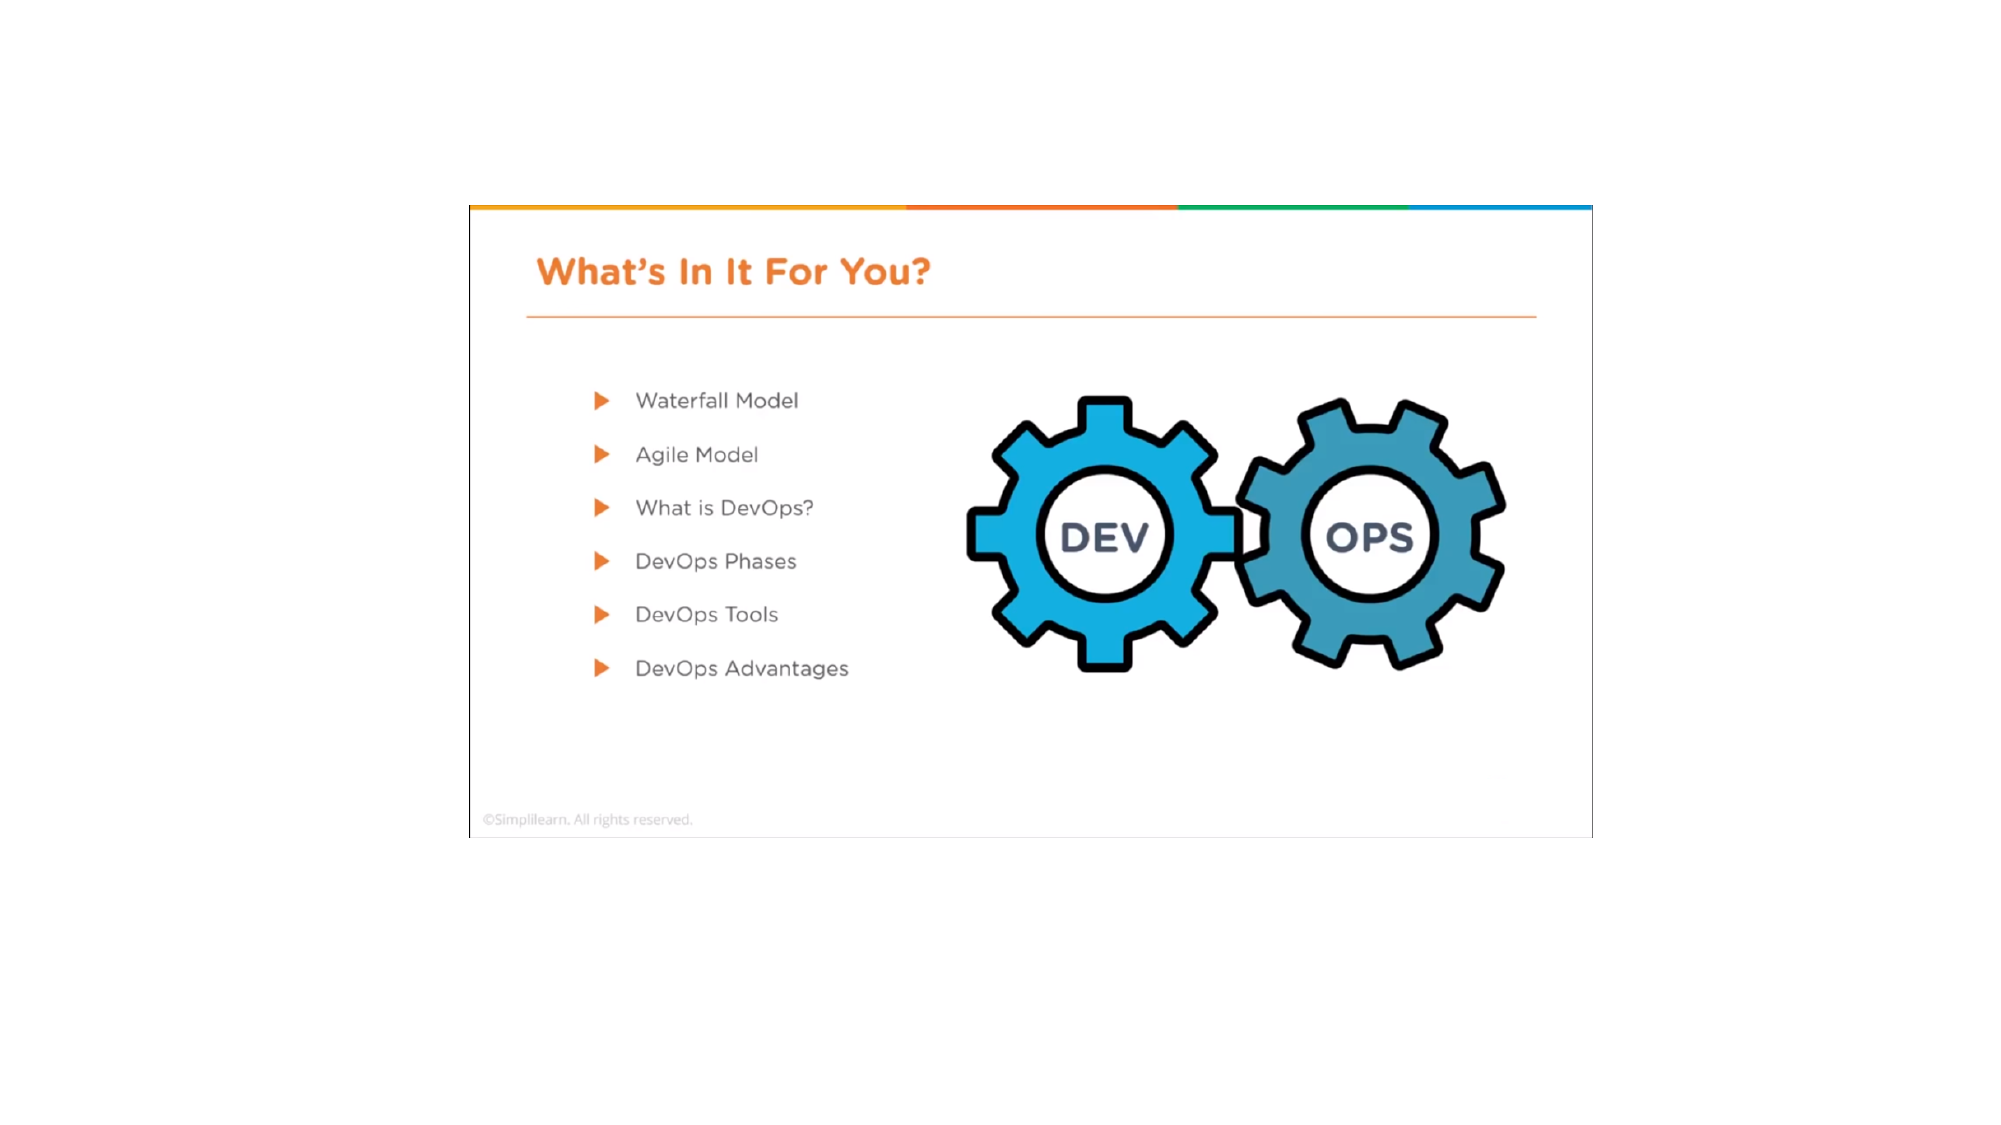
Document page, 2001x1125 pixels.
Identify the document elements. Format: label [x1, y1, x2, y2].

list [469, 205, 1662, 920]
